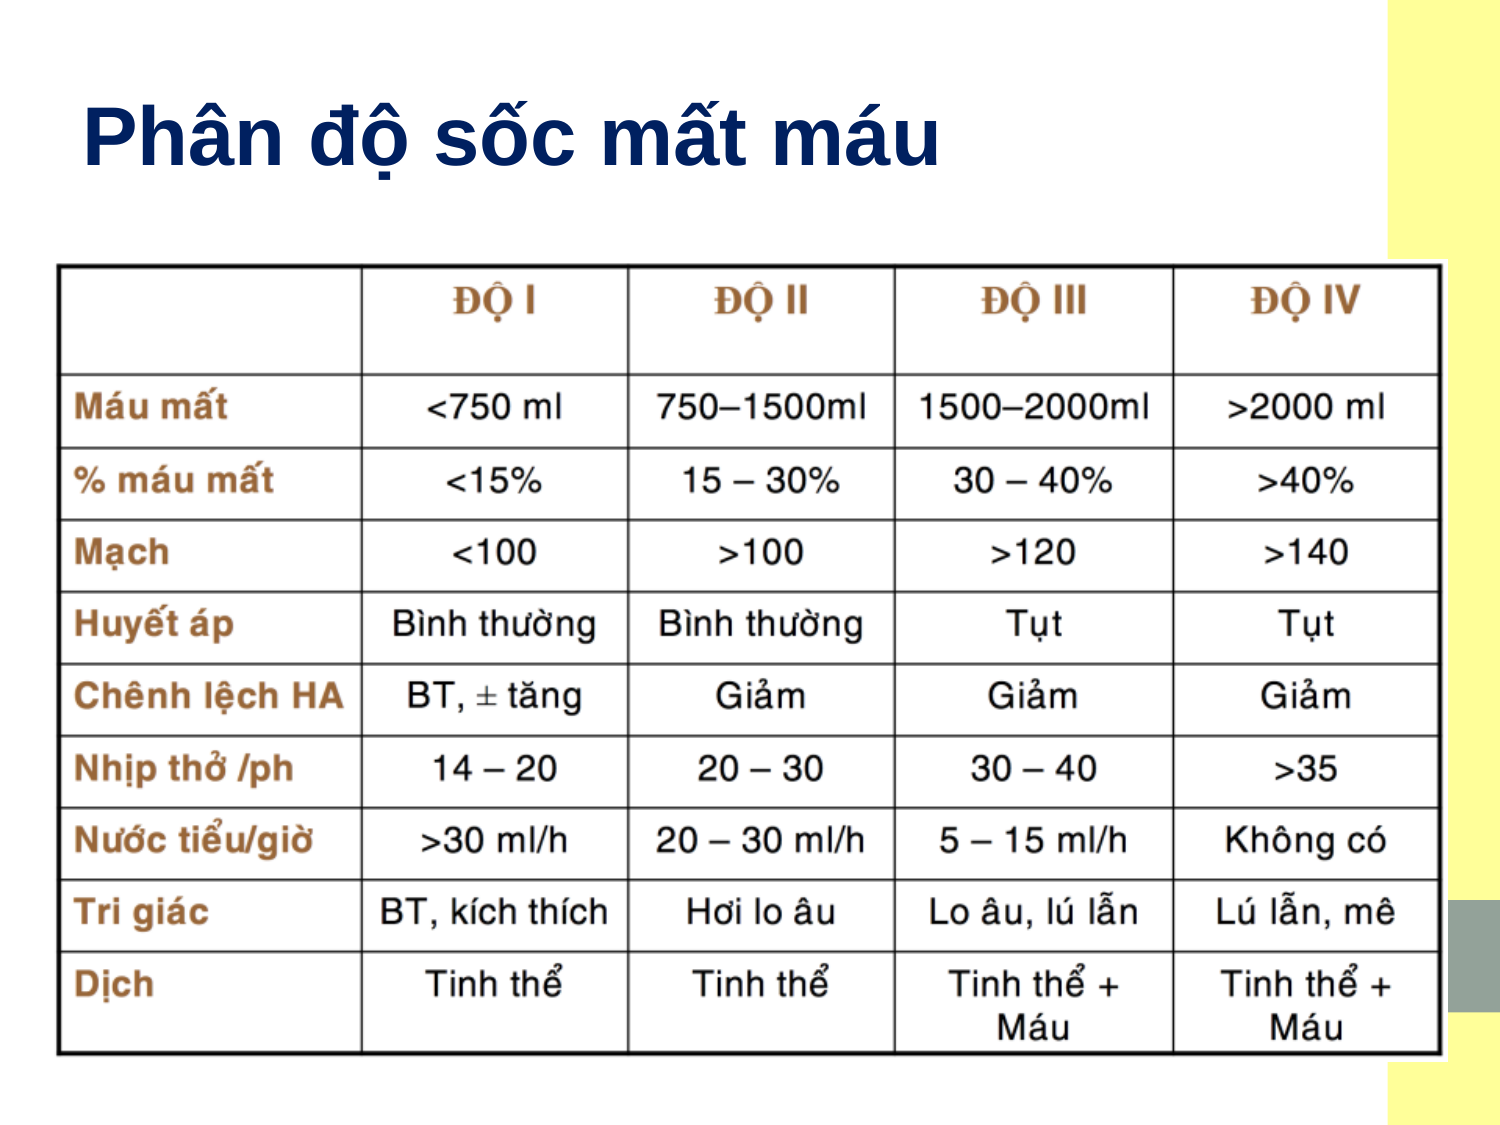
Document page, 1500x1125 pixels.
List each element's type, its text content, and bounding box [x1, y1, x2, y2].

title Phân độ sốc mất máu [75, 63, 1325, 202]
picture [52, 259, 1448, 1062]
